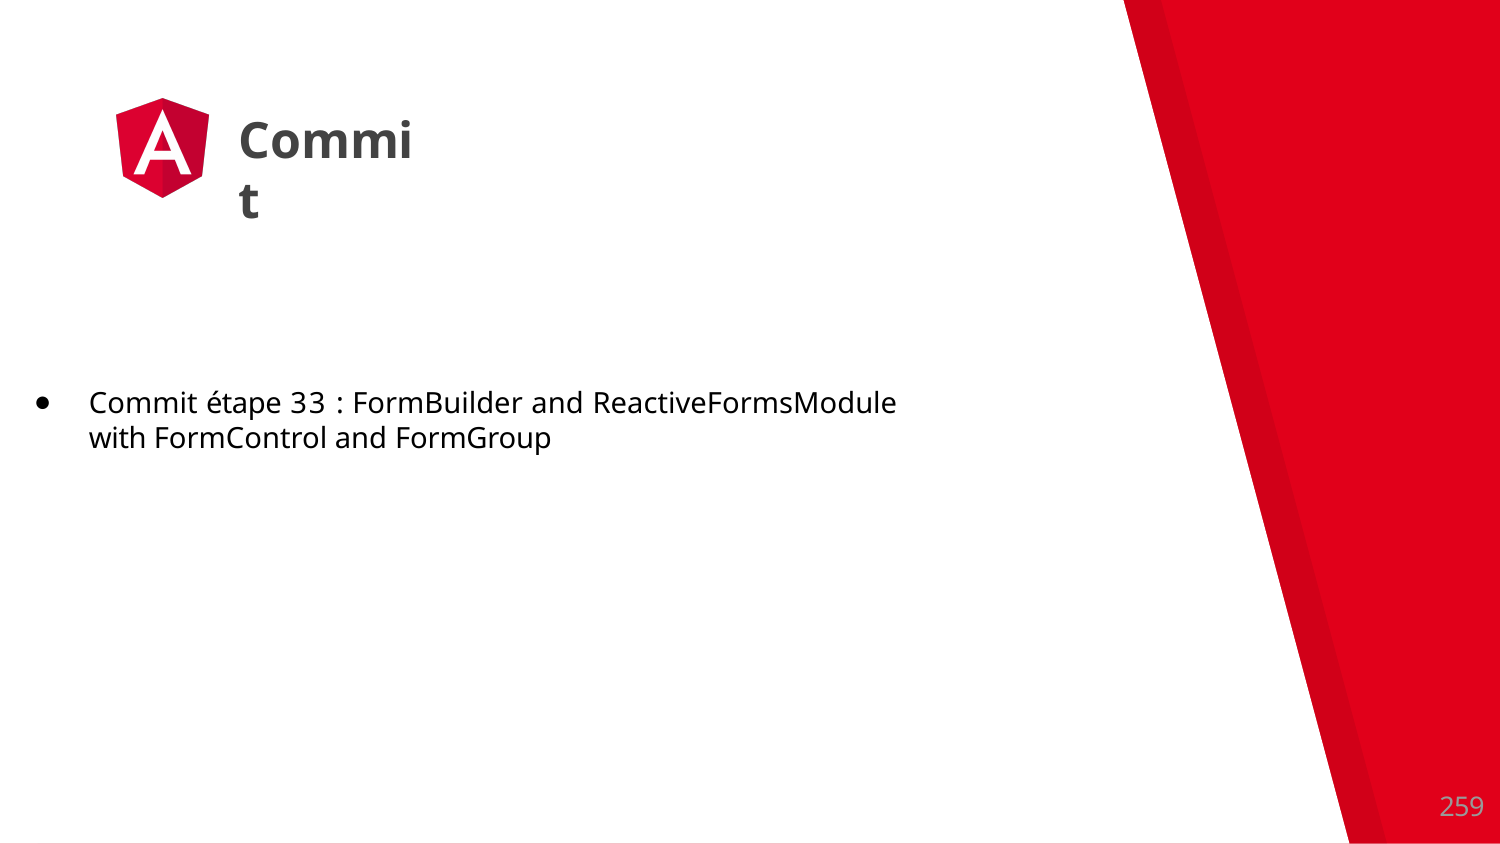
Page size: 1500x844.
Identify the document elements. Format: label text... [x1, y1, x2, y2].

text_box Commit étape 33 : FormBuilder and ReactiveFormsModule with FormControl and FormGroup [31, 382, 931, 455]
slide_number 261 [1431, 794, 1488, 844]
title Commit [236, 106, 419, 250]
picture [100, 83, 226, 208]
